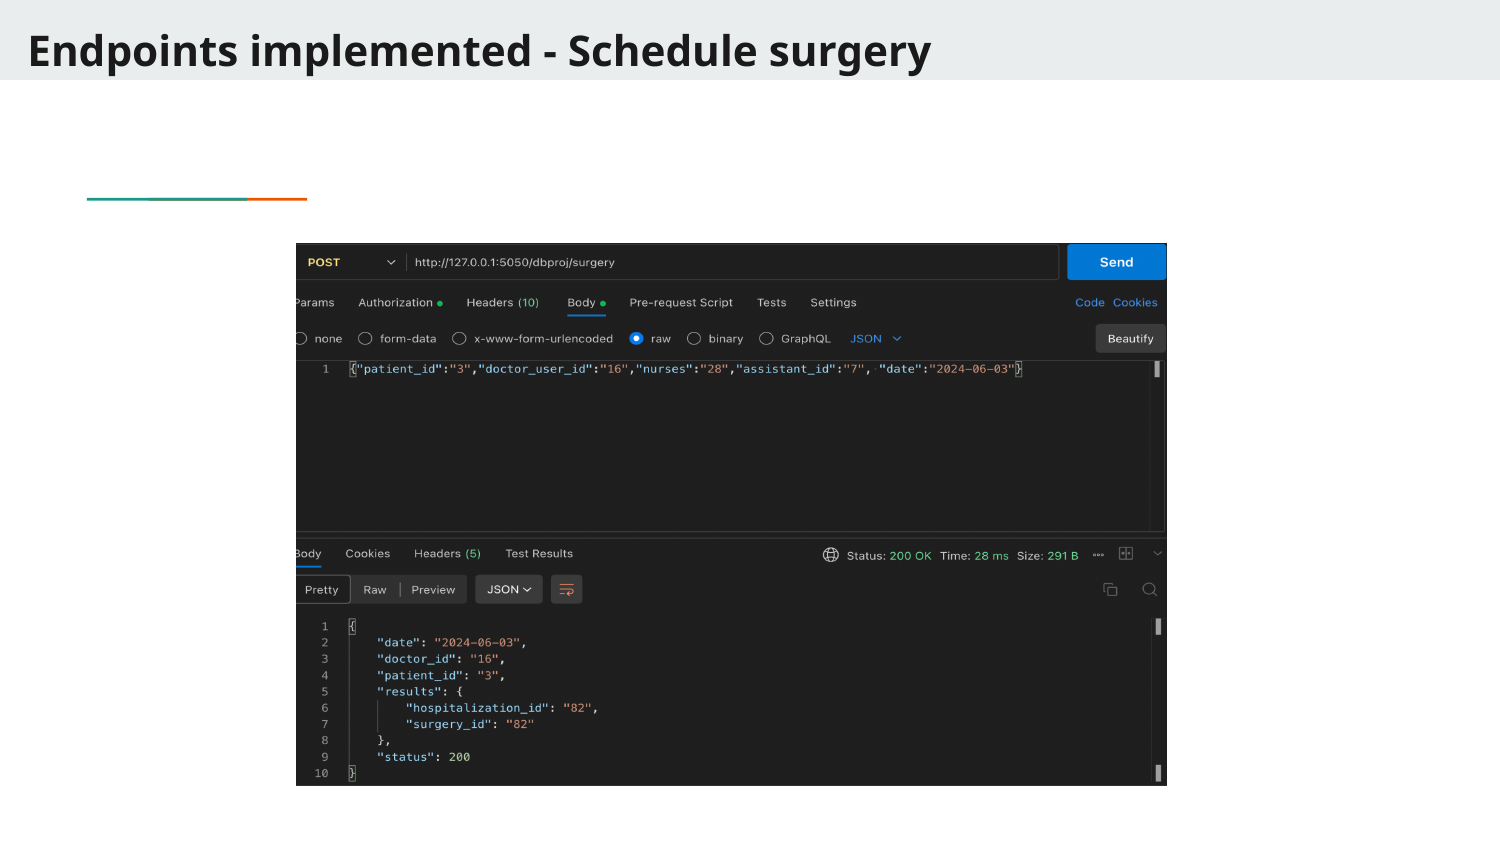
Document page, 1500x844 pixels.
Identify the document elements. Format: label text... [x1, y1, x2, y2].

title Endpoints implemented - Schedule surgery [12, 6, 1274, 95]
picture [296, 243, 1168, 786]
